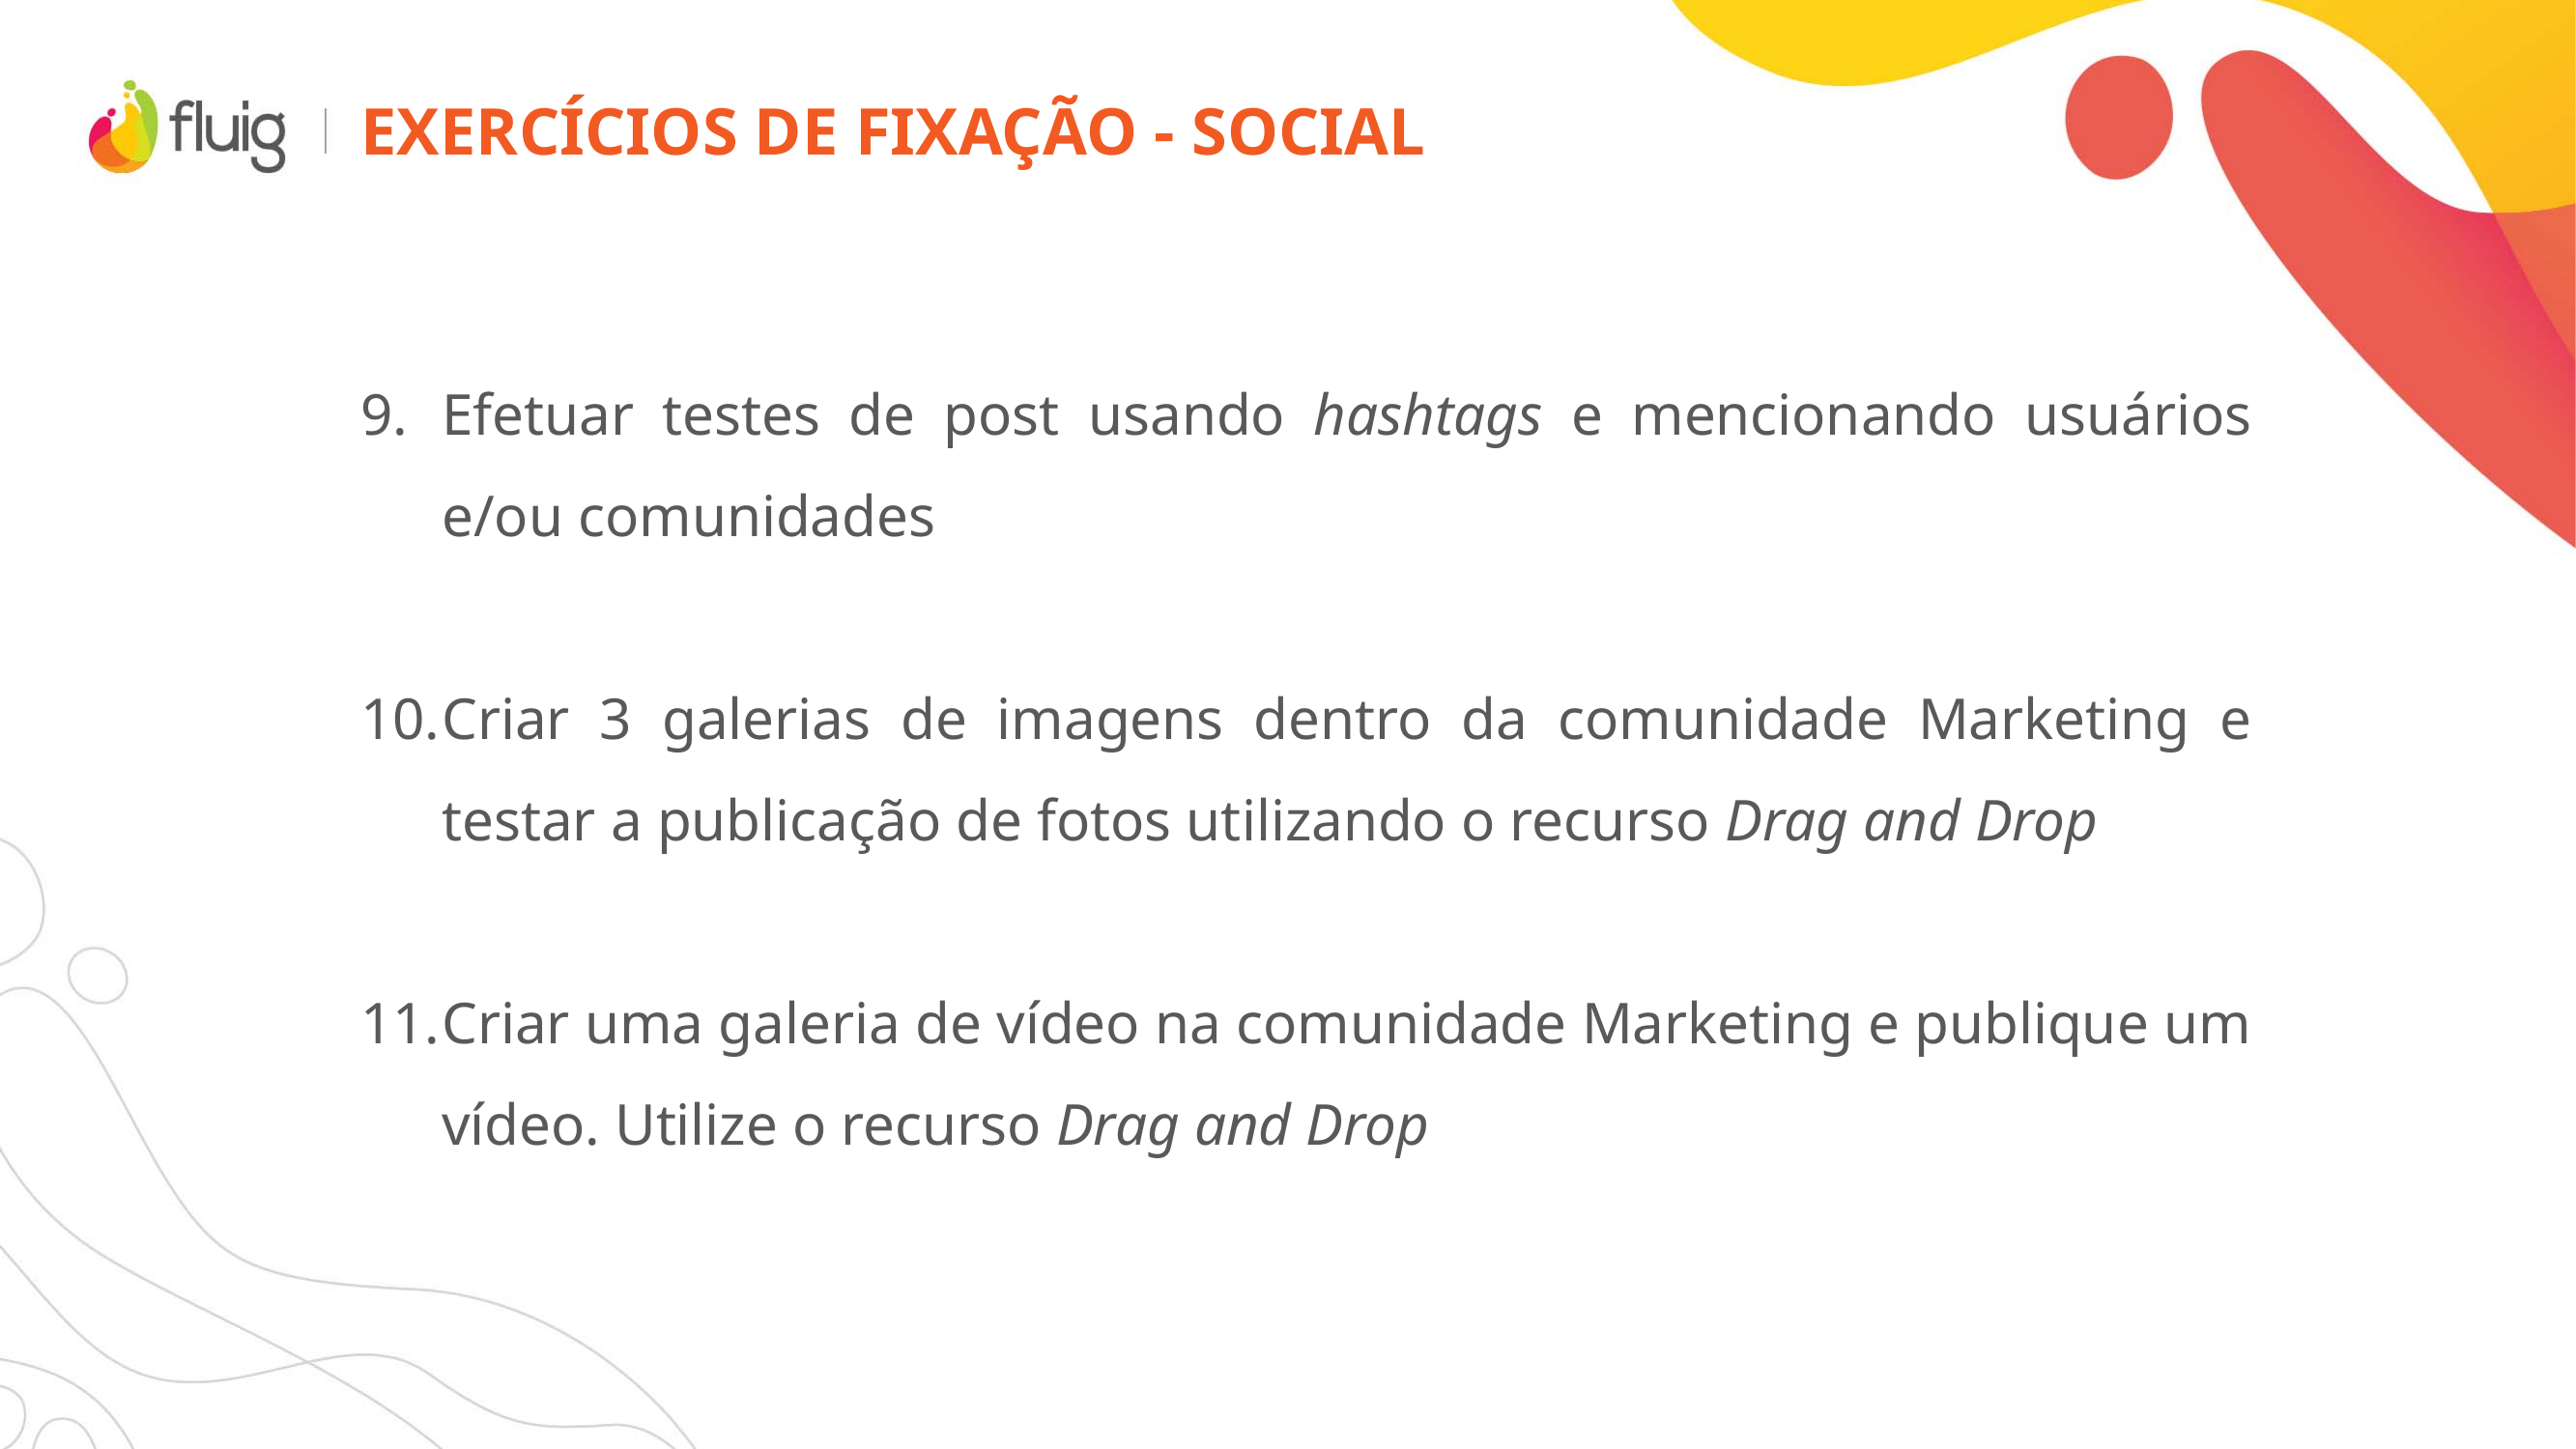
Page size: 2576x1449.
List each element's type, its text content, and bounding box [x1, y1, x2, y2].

list Efetuar testes de post usando hashtags e mencionando usuários e/ou comunidades Criar 3 galerias de imagens dentro da comunidade Marketing e testar a publicação de fotos utilizando o recurso Drag and Drop Criar uma galeria de vídeo na comunidade Marketing e publique um vídeo. Utilize o recurso Drag and Drop [346, 337, 2266, 1269]
picture [0, 0, 2576, 1449]
title Exercícios de fixação - social [346, 83, 1727, 289]
